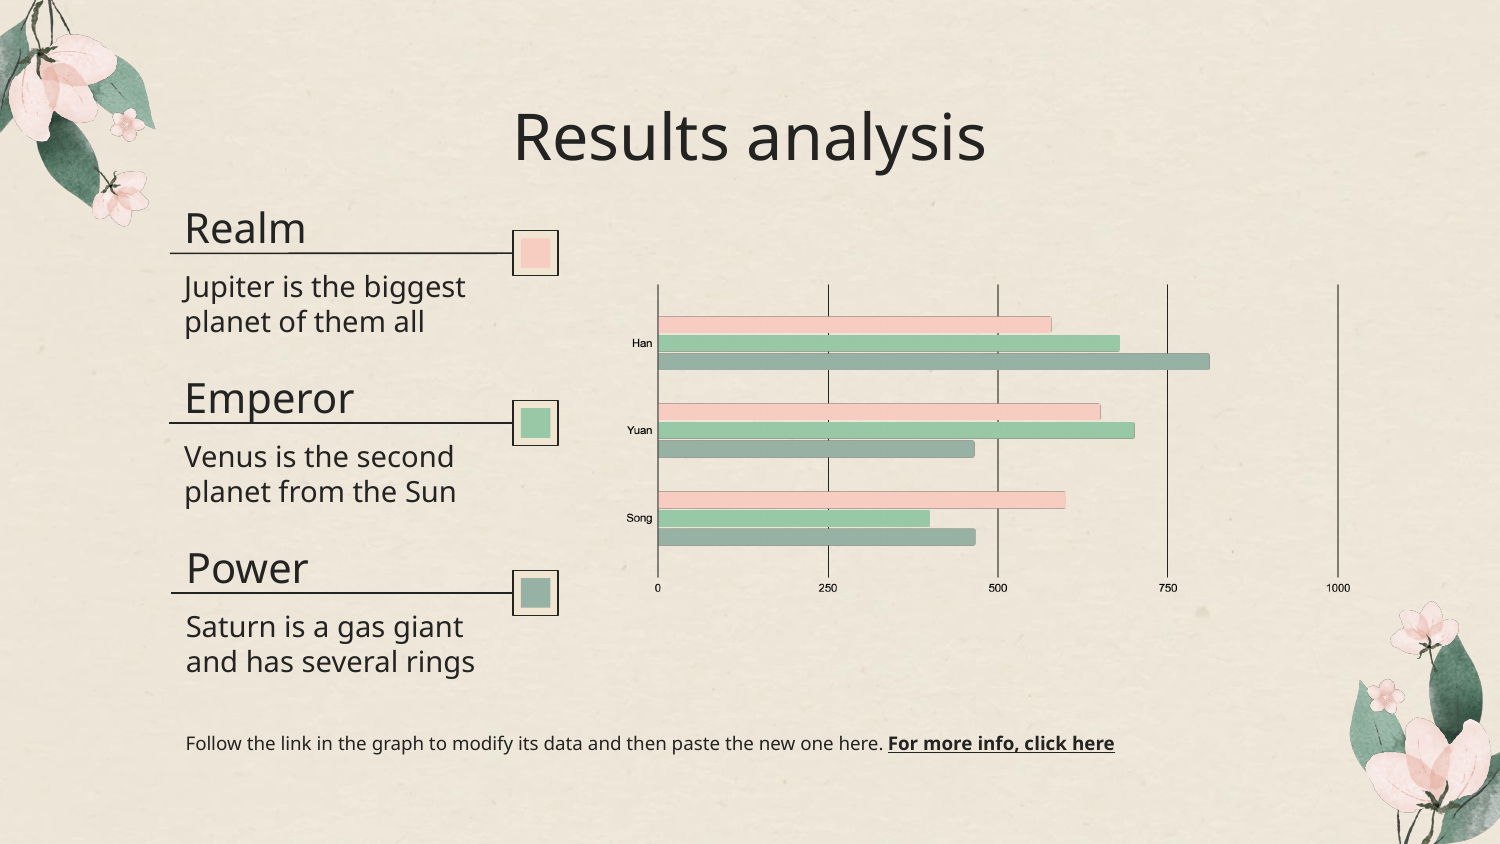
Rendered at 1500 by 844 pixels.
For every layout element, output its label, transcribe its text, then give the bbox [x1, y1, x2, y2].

subtitle Power [170, 539, 492, 592]
text_box Jupiter is the biggest planet of them all [169, 260, 514, 354]
text_box Follow the link in the graph to modify its data and then paste the new one here. For more info, click here [170, 718, 1310, 770]
text_box [513, 230, 559, 276]
subtitle Realm [169, 200, 476, 252]
text_box [513, 570, 559, 616]
text_box Venus is the second planet from the Sun [169, 430, 514, 524]
text_box [513, 400, 559, 446]
text_box [520, 238, 551, 268]
picture [0, 0, 1500, 844]
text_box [1315, 600, 1500, 844]
subtitle Emperor [169, 370, 484, 422]
text_box [520, 578, 551, 608]
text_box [0, 0, 167, 241]
text_box [520, 408, 551, 438]
text_box Saturn is a gas giant and has several rings [170, 599, 515, 693]
title Results analysis [171, 88, 1382, 182]
